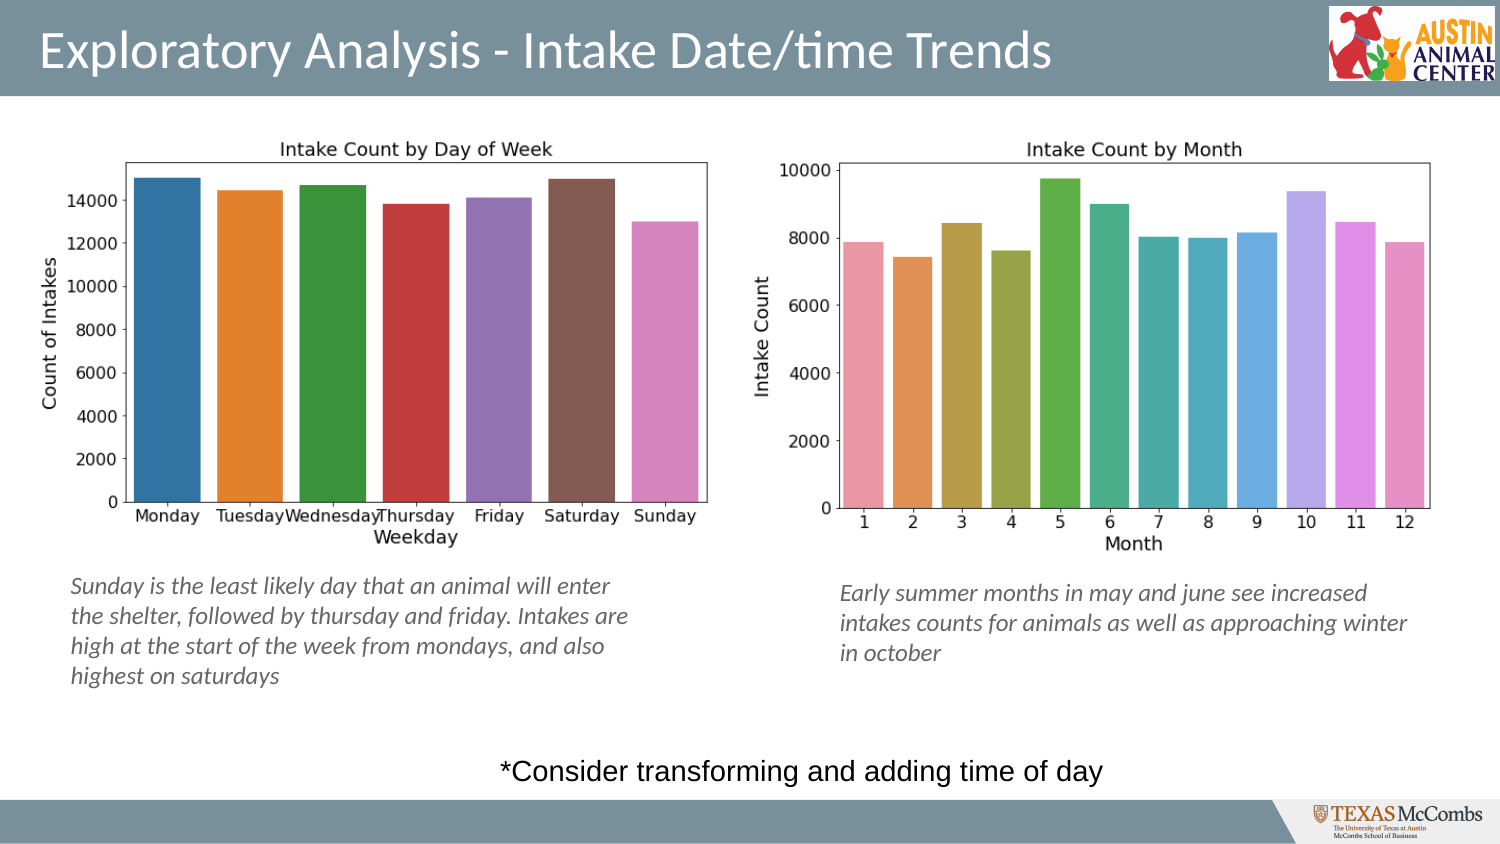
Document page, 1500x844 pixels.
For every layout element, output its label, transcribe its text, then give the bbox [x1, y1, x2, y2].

text_box *Consider transforming and adding time of day [484, 736, 1152, 802]
text_box [0, 799, 1295, 844]
picture [1310, 802, 1486, 842]
text_box [1271, 799, 1500, 844]
text_box Sunday is the least likely day that an animal will enter the shelter, followed by thursday and friday. Intakes are high at the start of the week from mondays, and also highest on saturdays [55, 563, 663, 705]
picture [1329, 6, 1495, 81]
picture [35, 134, 714, 555]
text_box Exploratory Analysis - Intake Date/time Trends [24, 0, 1306, 94]
text_box Early summer months in may and june see increased intakes counts for animals as well as approaching winter in october [824, 571, 1432, 682]
text_box [0, 0, 1500, 97]
picture [747, 134, 1437, 562]
